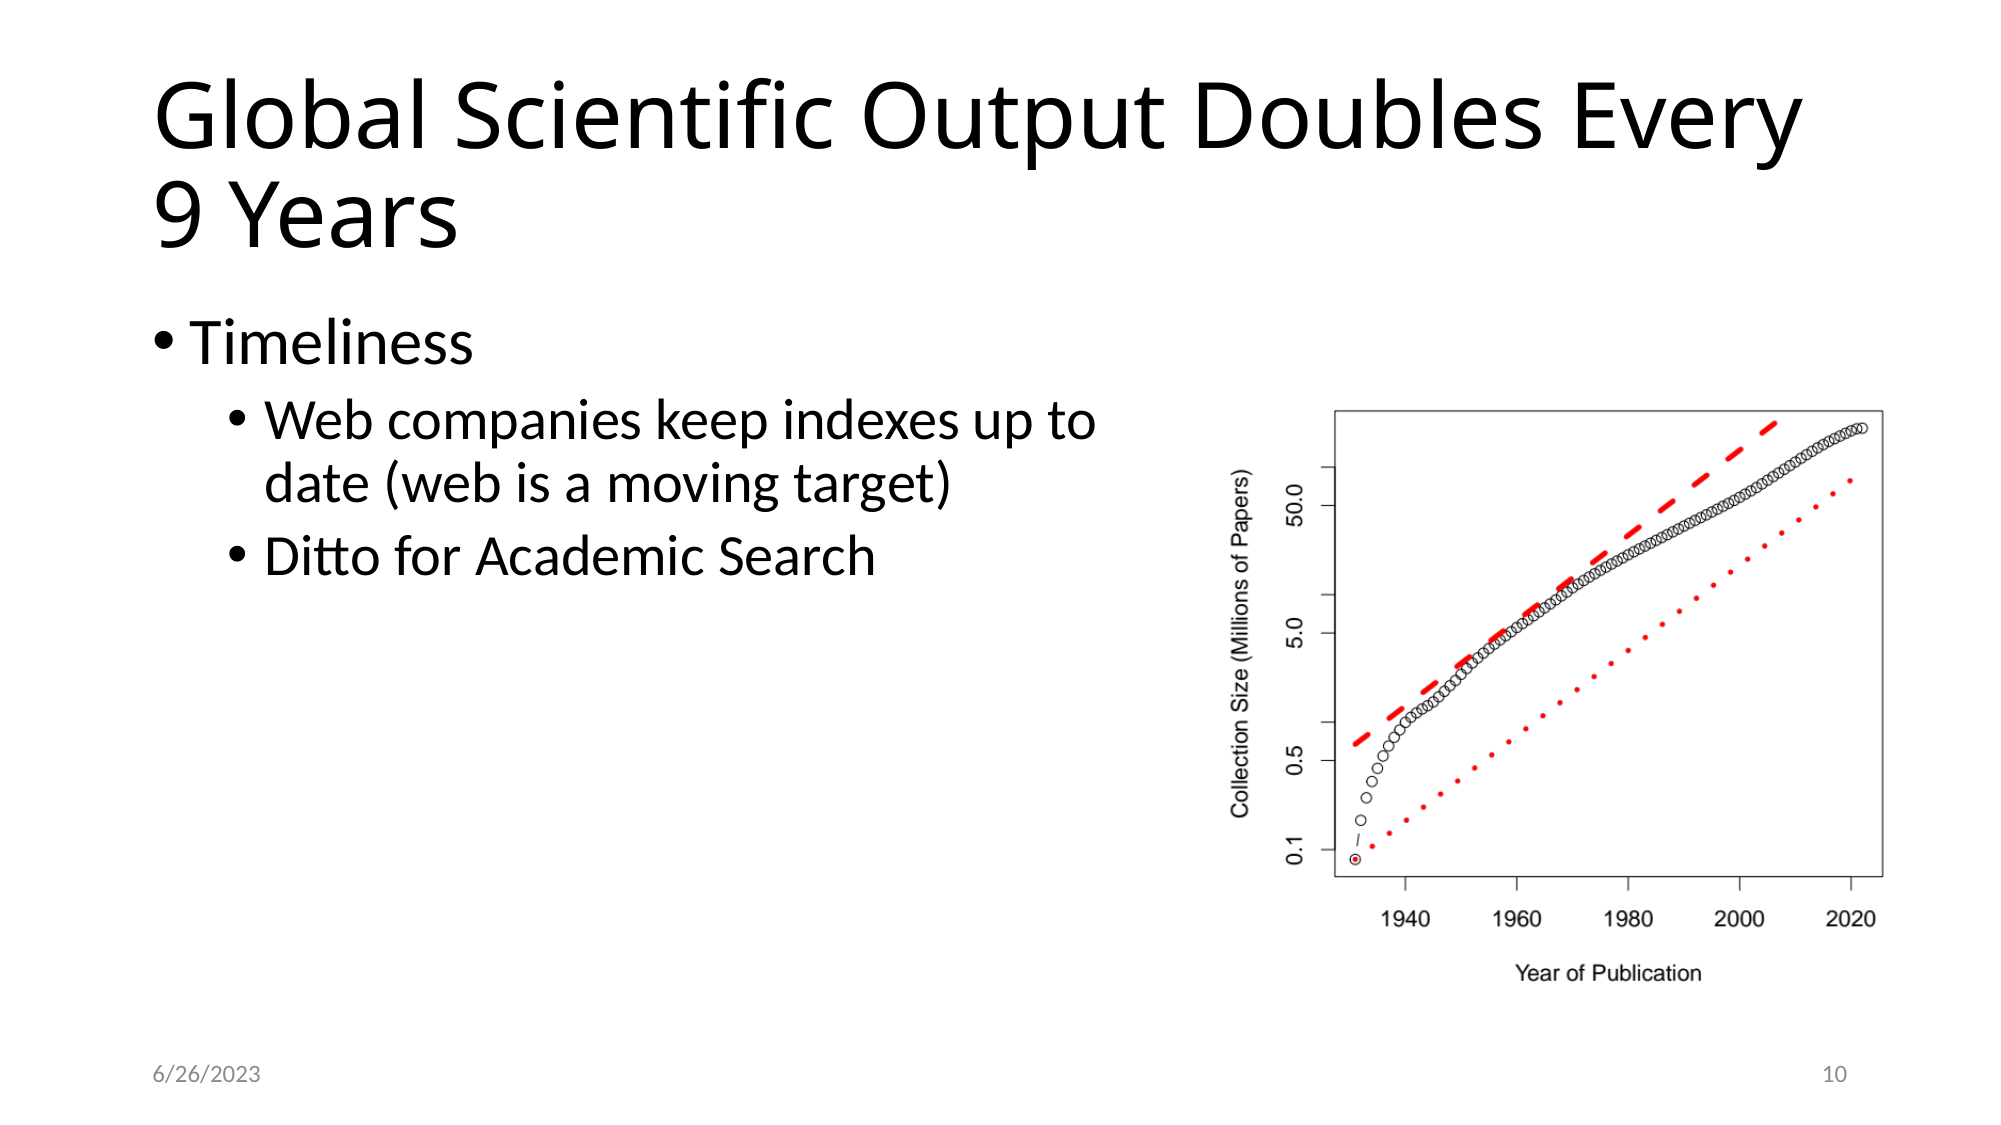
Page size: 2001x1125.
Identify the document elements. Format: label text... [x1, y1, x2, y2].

title Global Scientific Output Doubles Every 9 Years [137, 59, 1863, 278]
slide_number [137, 1042, 588, 1103]
slide_number 10 [1412, 1042, 1863, 1103]
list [1223, 299, 1938, 1014]
list Timeliness Web companies keep indexes up to date (web is a moving target) Ditto for Academic Search [137, 299, 1149, 1014]
